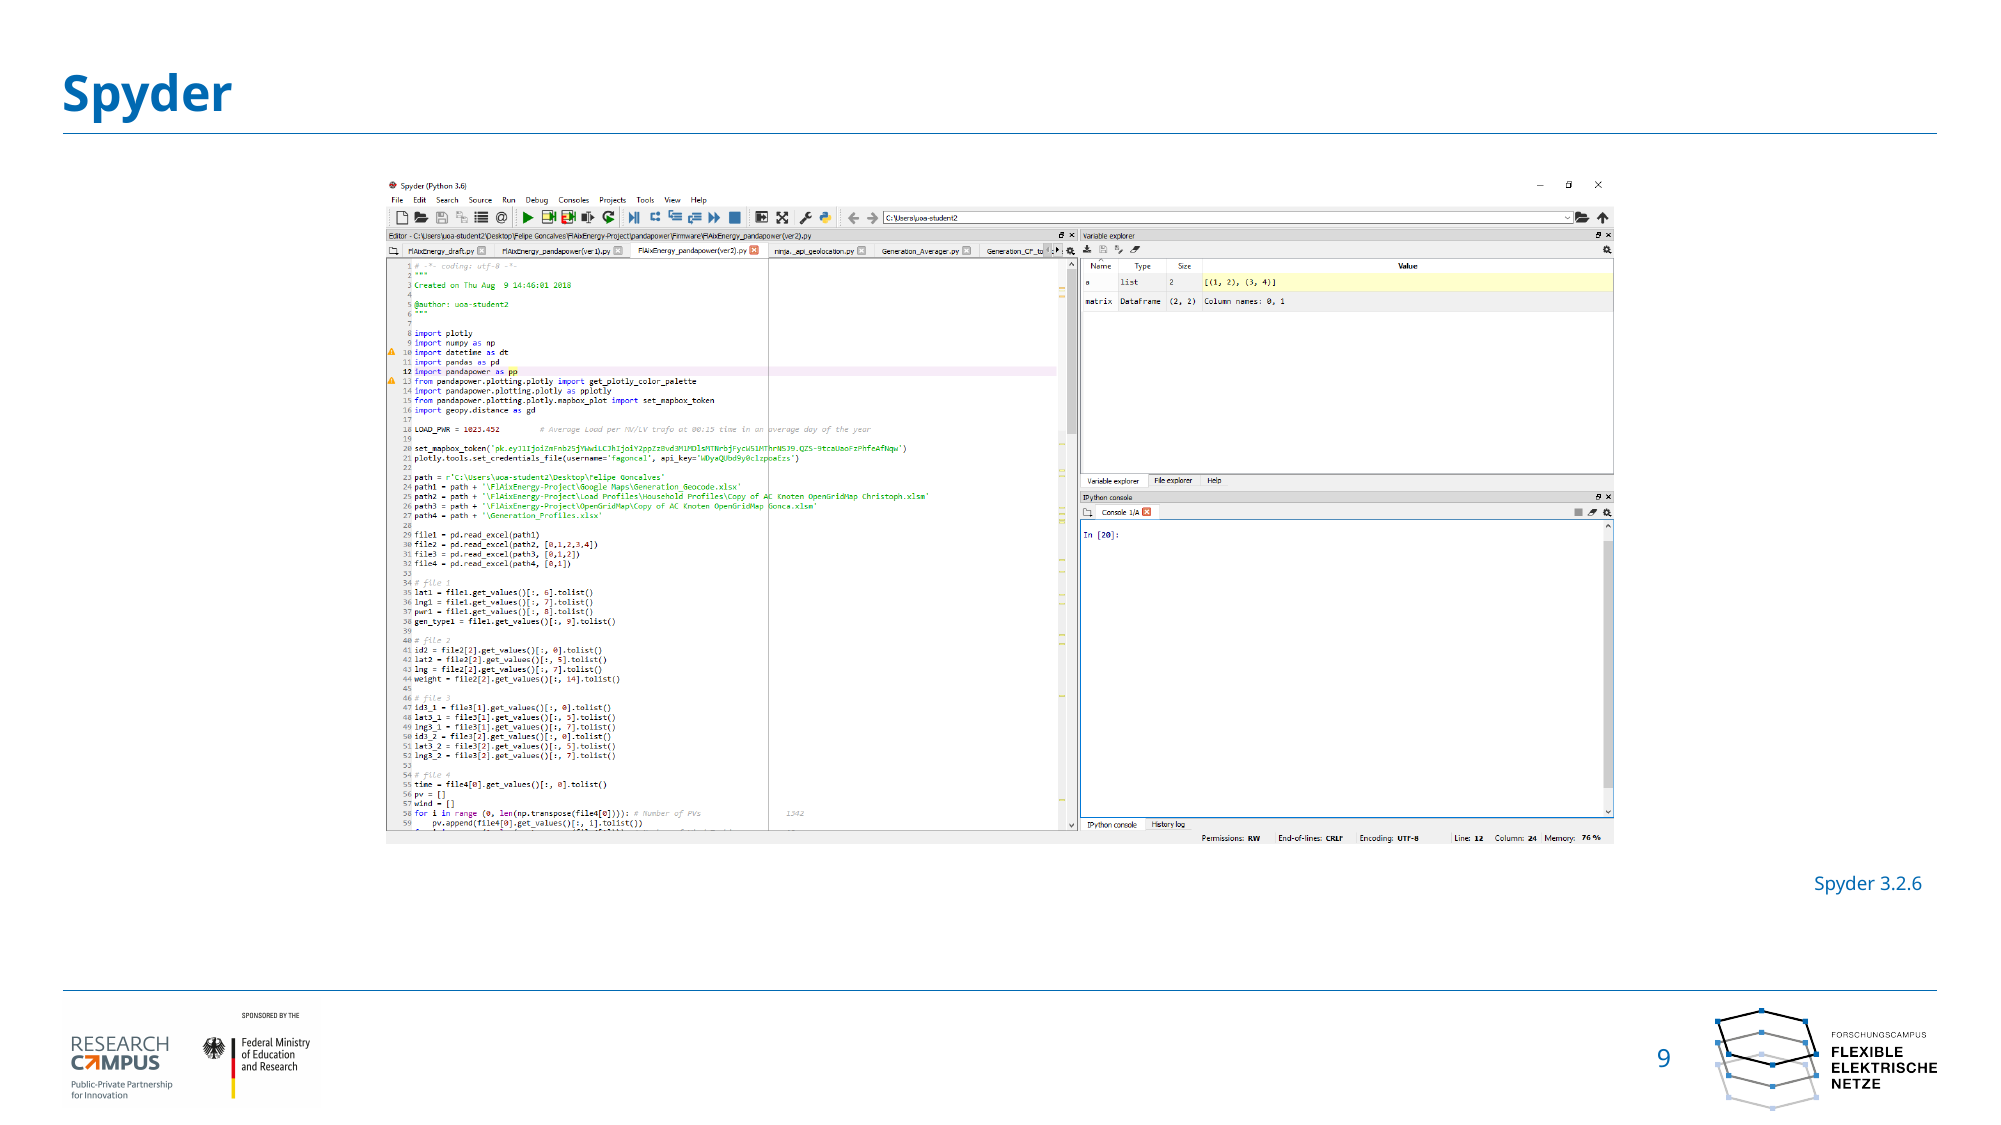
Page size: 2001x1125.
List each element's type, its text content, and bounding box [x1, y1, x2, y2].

title Spyder [63, 33, 1937, 123]
picture [62, 178, 1936, 844]
picture [1715, 1008, 1937, 1111]
list Spyder 3.2.6 [64, 864, 1938, 947]
picture [62, 997, 321, 1108]
